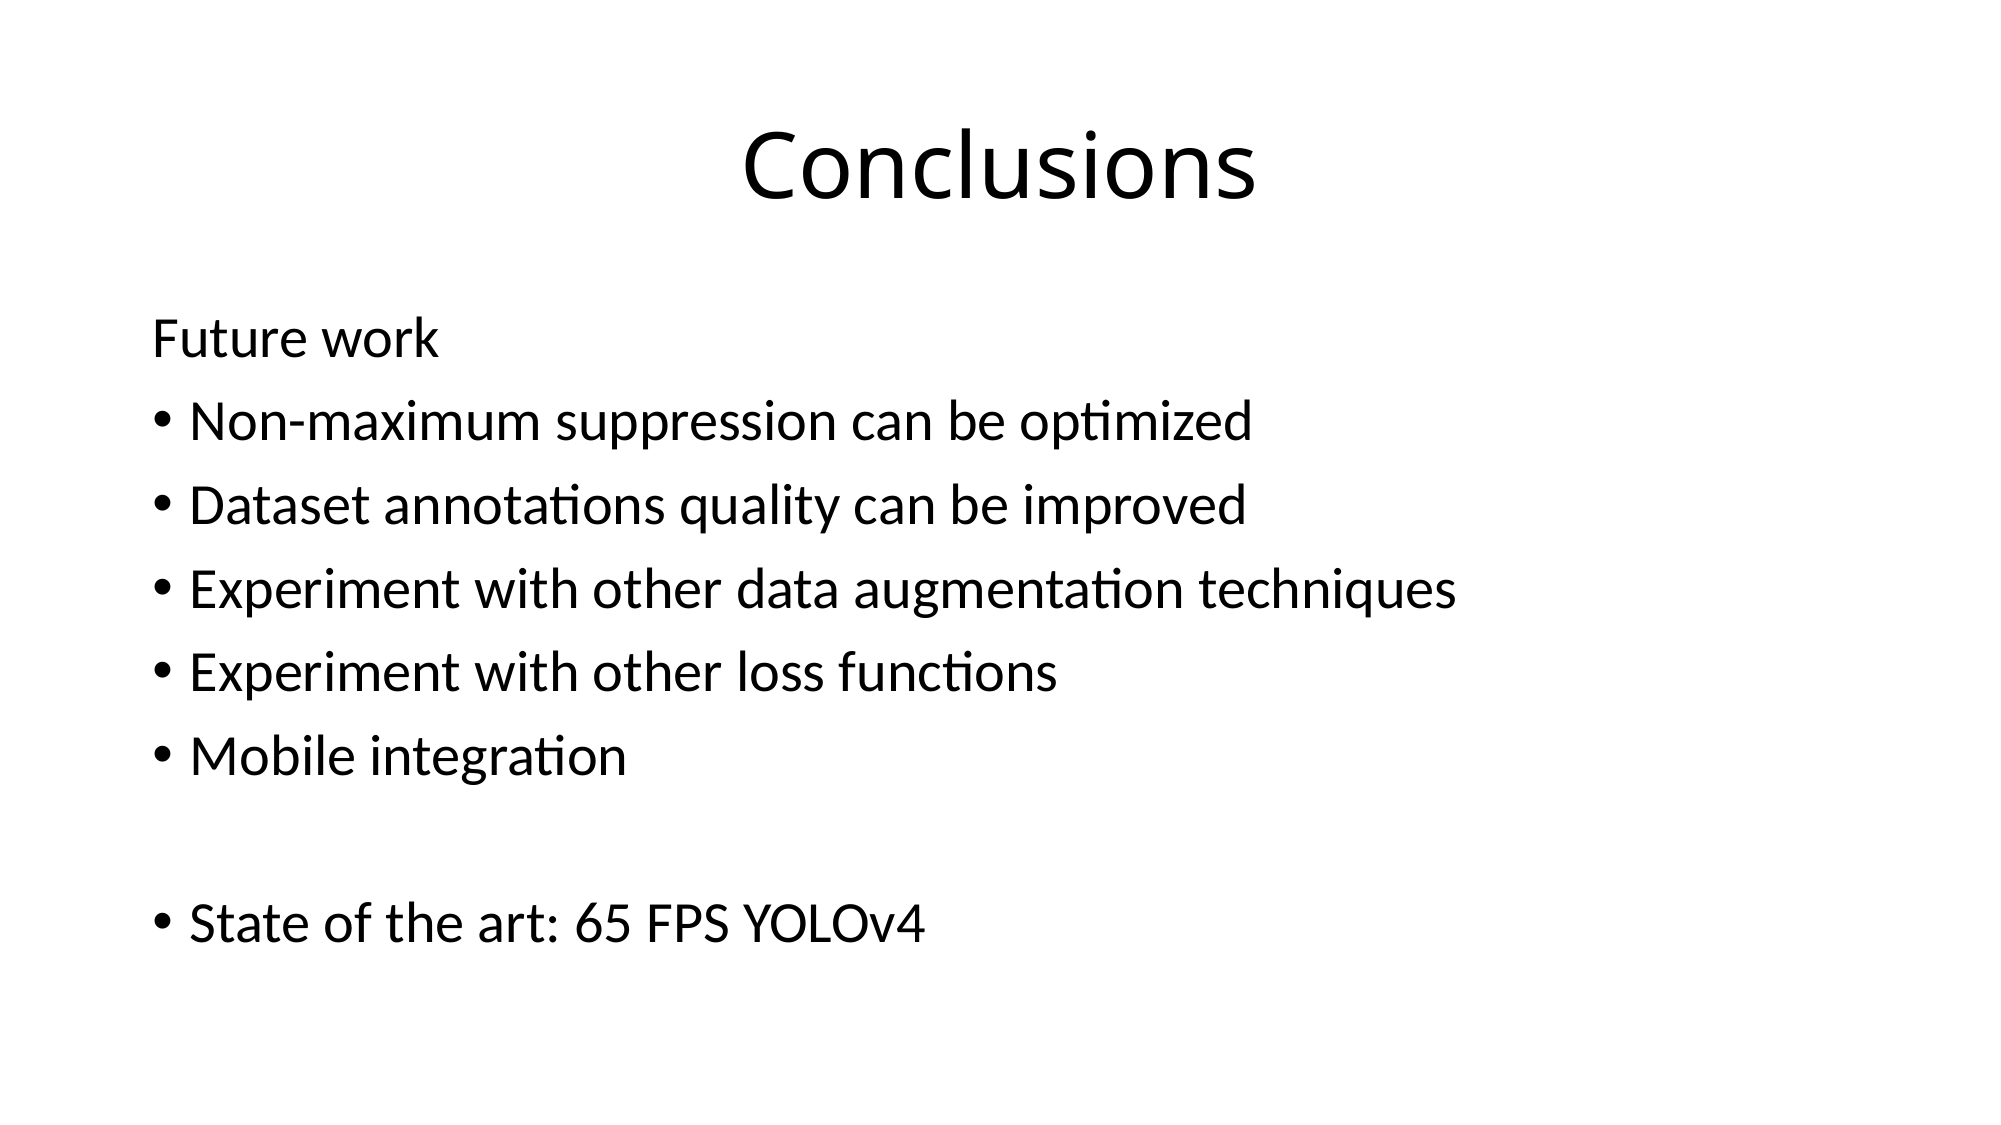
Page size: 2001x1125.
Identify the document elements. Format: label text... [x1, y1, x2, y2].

list Future work Non-maximum suppression can be optimized Dataset annotations quality can be improved Experiment with other data augmentation techniques Experiment with other loss functions Mobile integration State of the art: 65 FPS YOLOv4 [137, 299, 1863, 1014]
title Conclusions [137, 59, 1863, 278]
